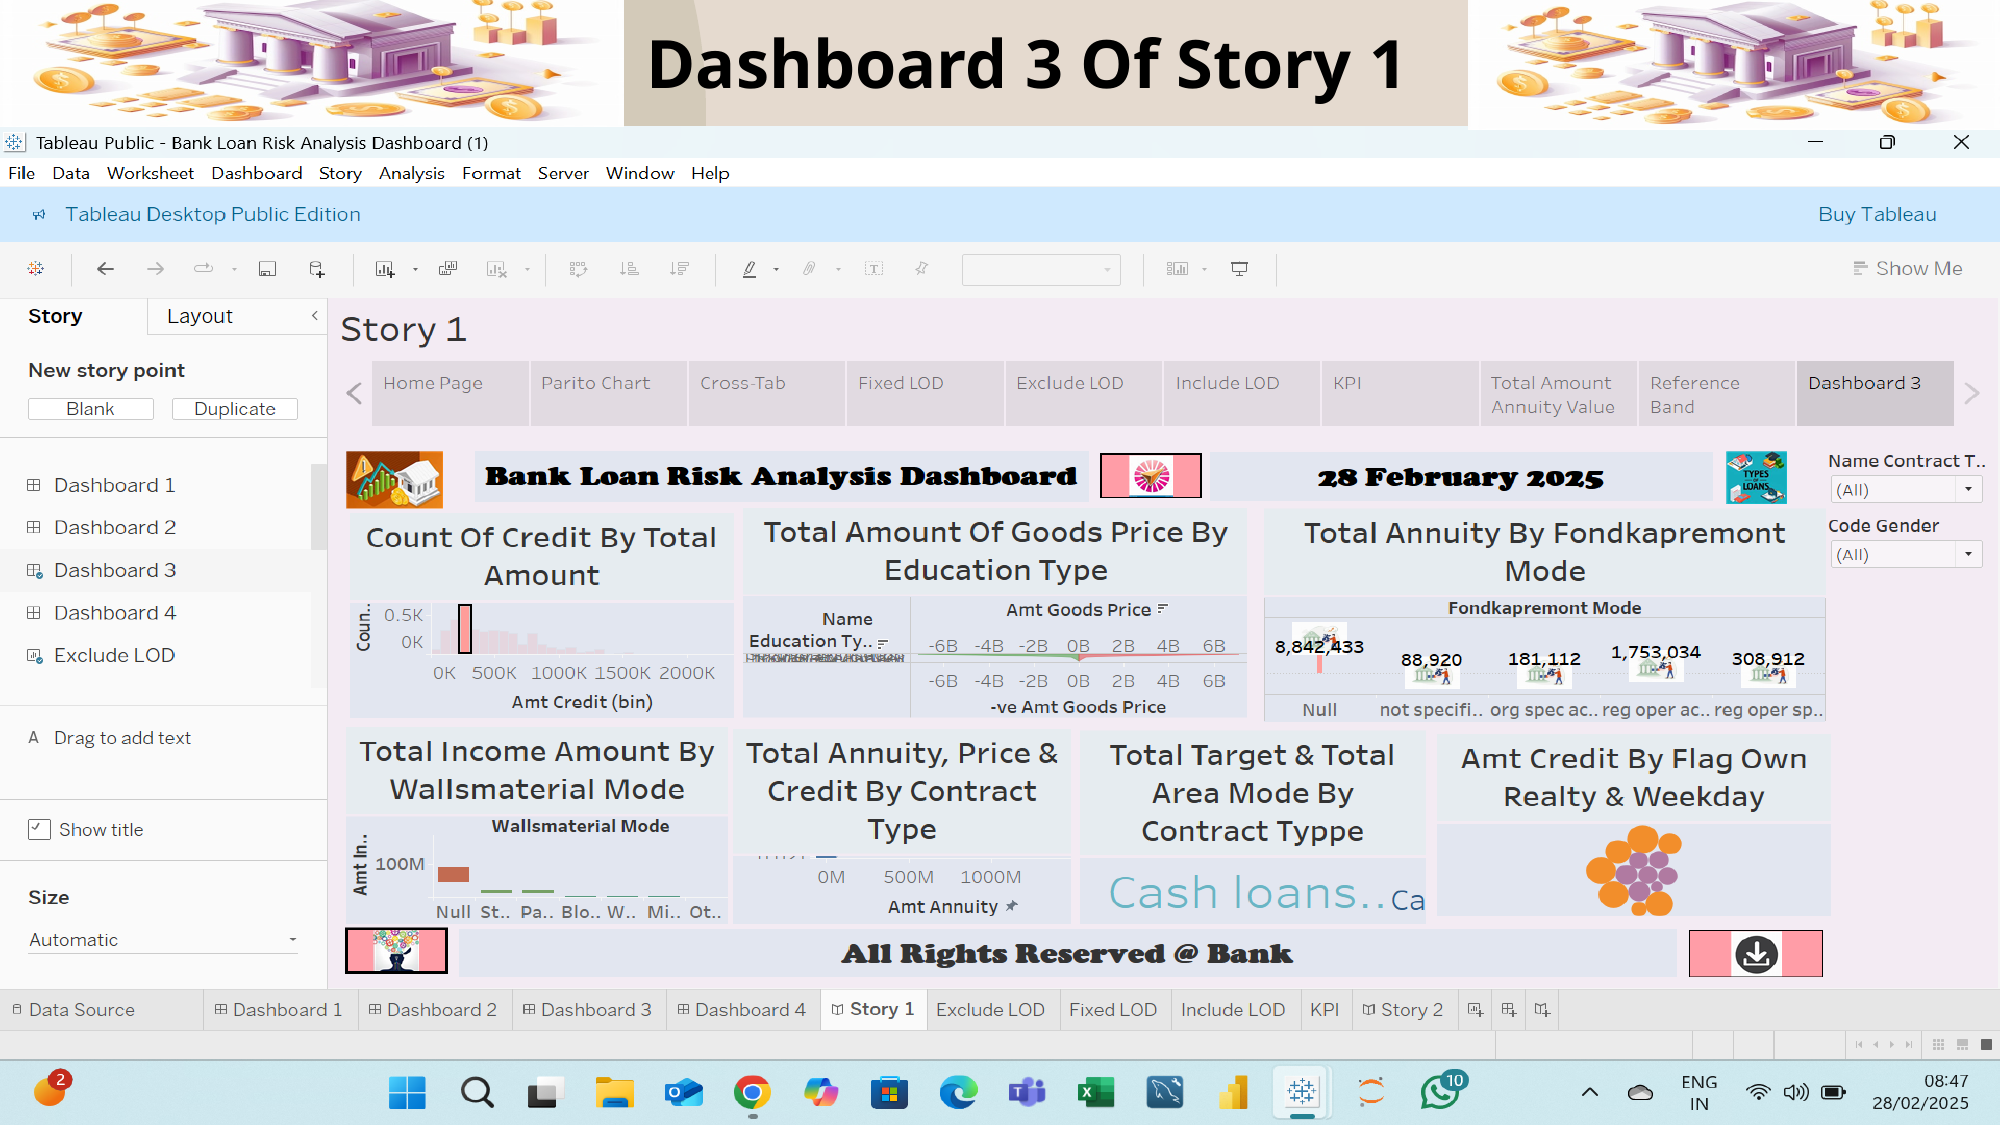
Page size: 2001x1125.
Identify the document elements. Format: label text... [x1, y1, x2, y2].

picture [0, 0, 624, 127]
picture [1468, 0, 2000, 130]
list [0, 126, 2000, 1125]
title Dashboard 3 Of Story 1 [624, 12, 1468, 111]
